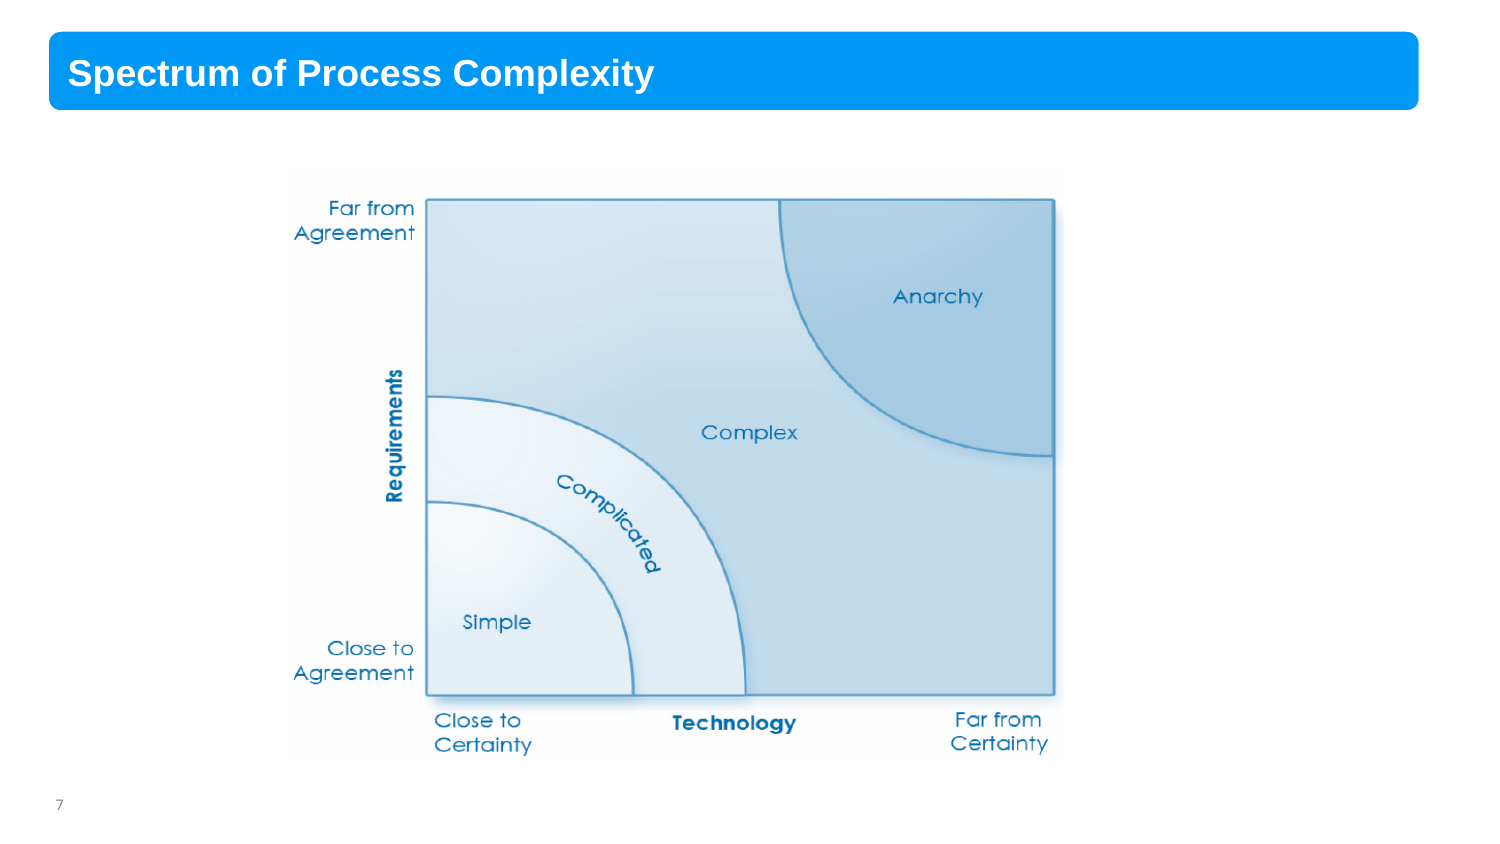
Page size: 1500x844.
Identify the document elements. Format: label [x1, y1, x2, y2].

picture [287, 168, 1065, 760]
text_box [46, 29, 1422, 113]
